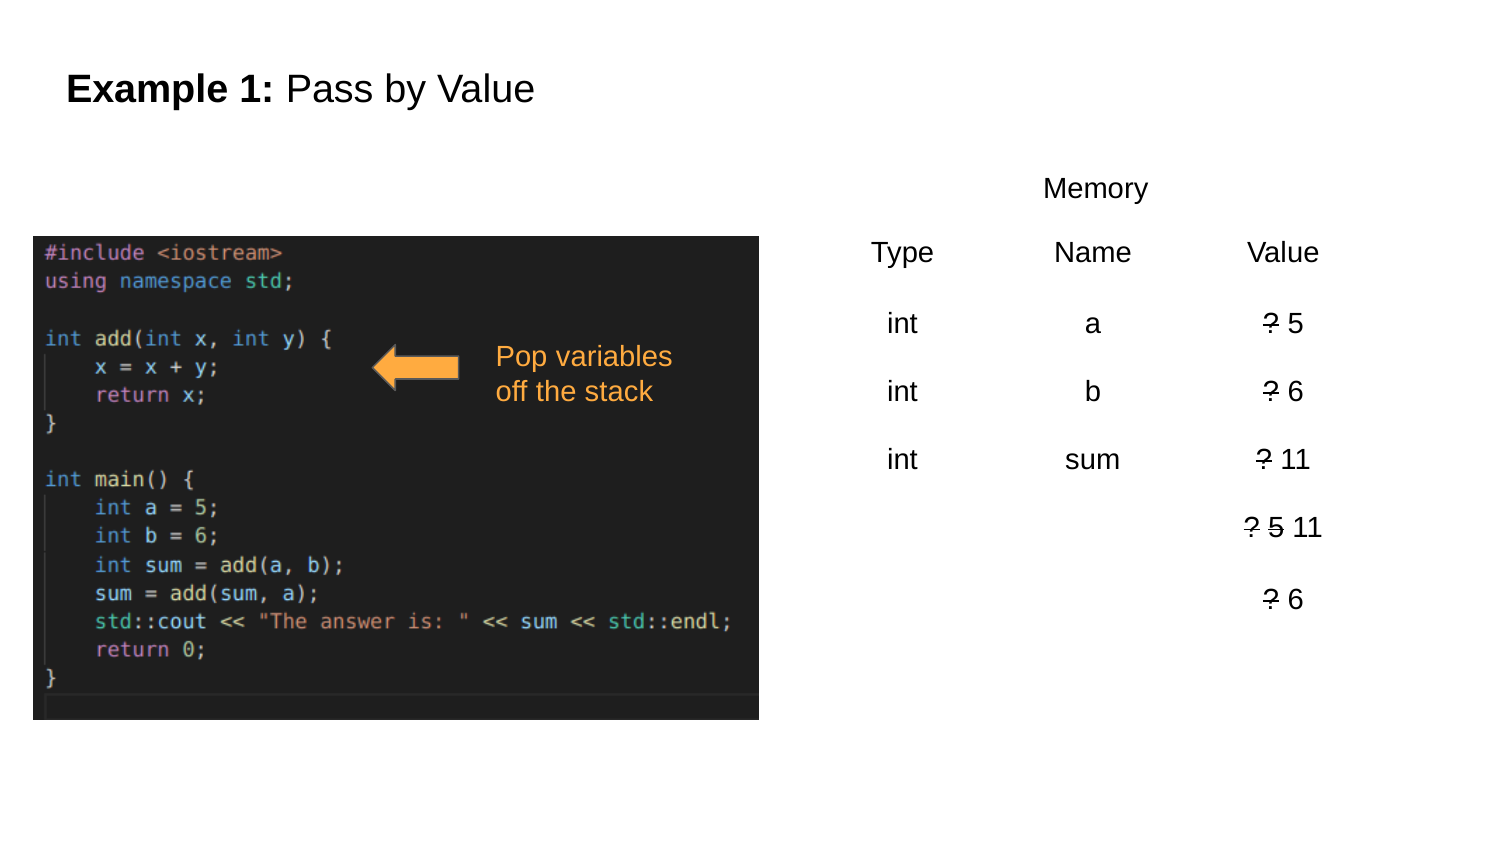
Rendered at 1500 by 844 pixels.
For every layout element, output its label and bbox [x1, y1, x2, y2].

table_cell [807, 292, 1379, 784]
table_header [807, 221, 1379, 292]
picture [33, 236, 760, 720]
title [51, 48, 1449, 140]
text_box [831, 154, 1361, 237]
